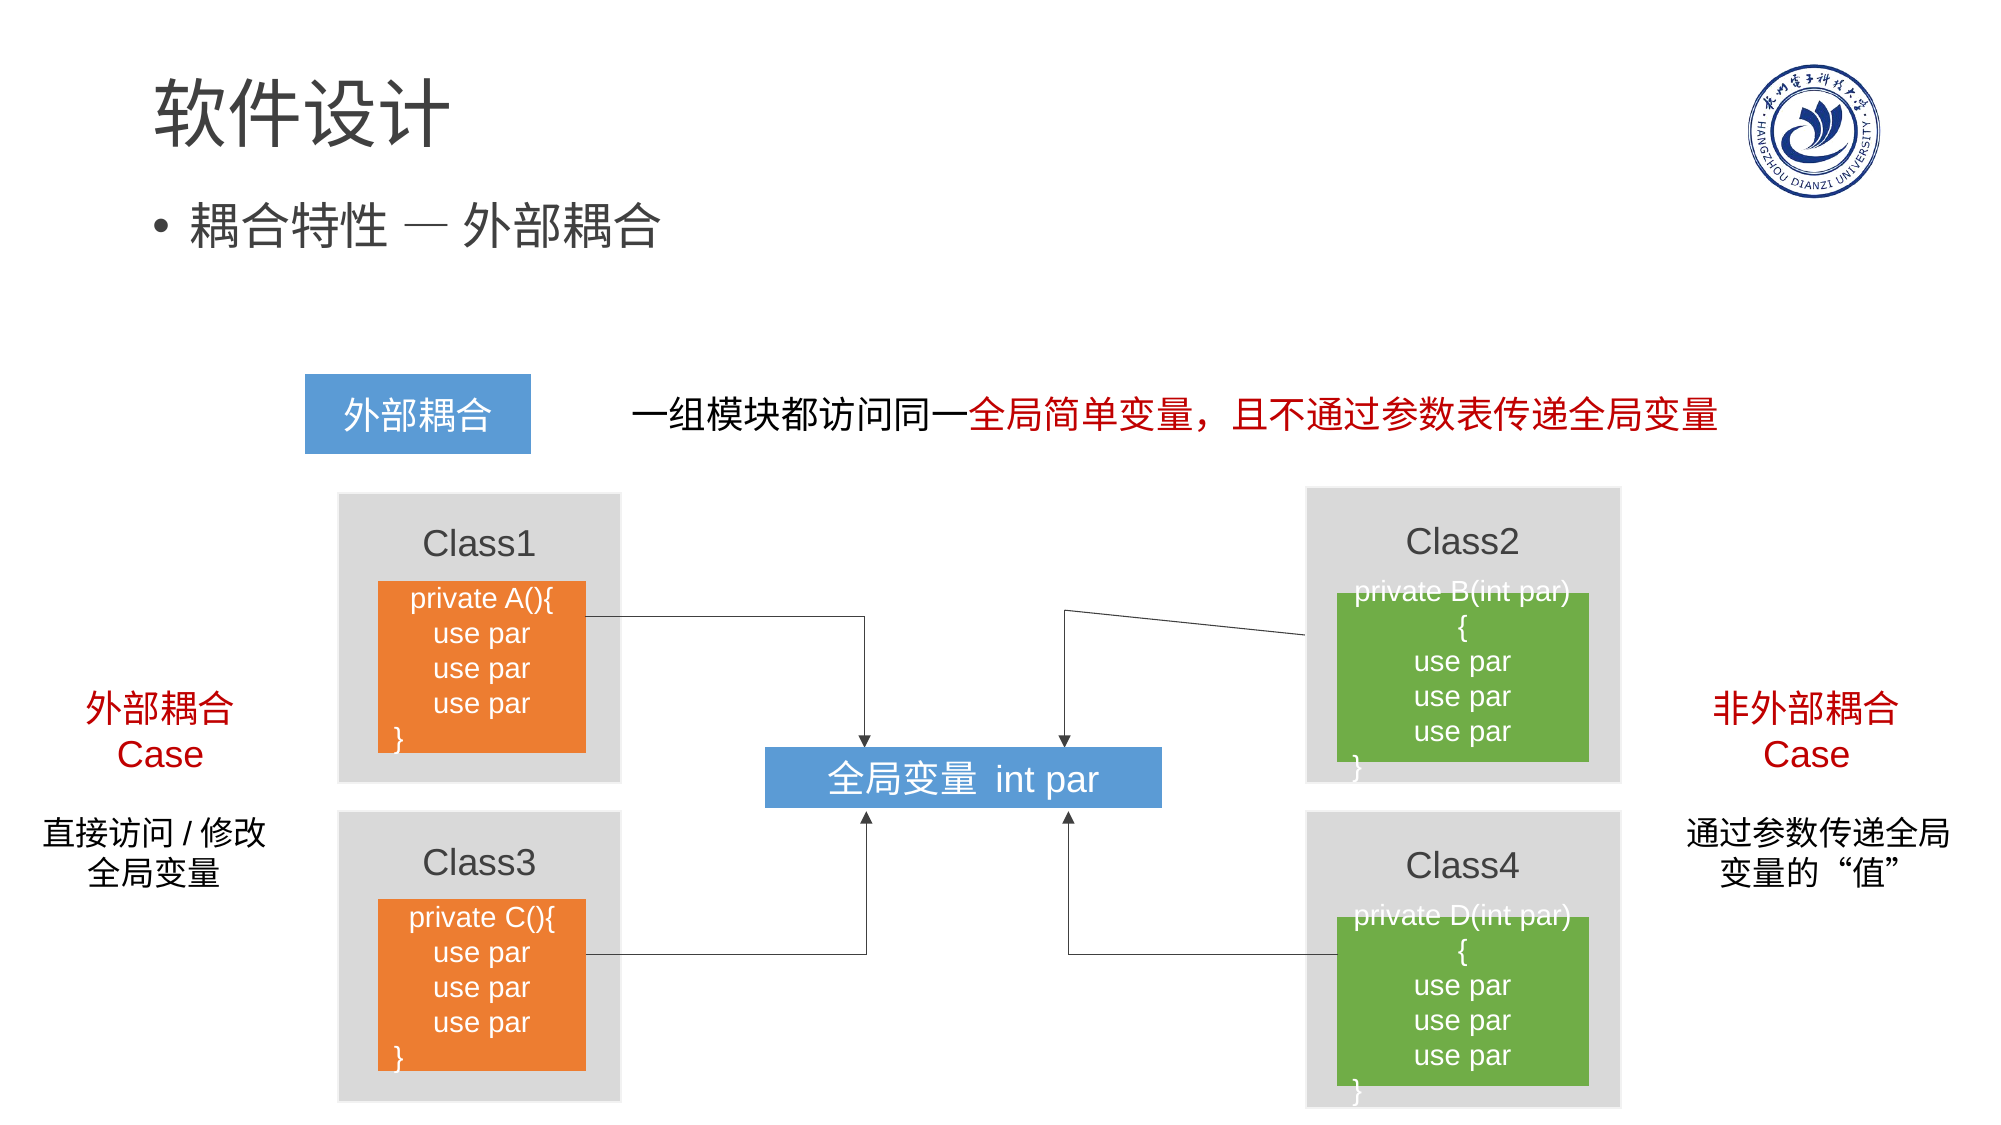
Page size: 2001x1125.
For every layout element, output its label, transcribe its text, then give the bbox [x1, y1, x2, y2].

text_box 全局变量 int par [765, 747, 1162, 808]
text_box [586, 811, 867, 955]
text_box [1661, 677, 1978, 901]
title 软件设计 [137, 59, 1863, 174]
picture [1743, 59, 1885, 203]
text_box [337, 492, 622, 784]
list 耦合特性 — 外部耦合 [137, 193, 1863, 1014]
text_box 外部耦合 [305, 374, 531, 454]
text_box Class1 [337, 511, 621, 572]
text_box Class3 [337, 830, 586, 890]
text_box private A(){ use par use par use par } [378, 581, 586, 753]
text_box 一组模块都访问同一全局简单变量，且不通过参数表传递全局变量 [616, 383, 1927, 444]
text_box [584, 616, 865, 748]
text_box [1289, 486, 1636, 1108]
text_box [337, 890, 622, 1103]
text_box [1064, 610, 1289, 748]
text_box [337, 810, 622, 830]
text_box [15, 677, 294, 901]
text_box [1068, 811, 1338, 955]
text_box private C(){ use par use par use par } [378, 899, 586, 1071]
